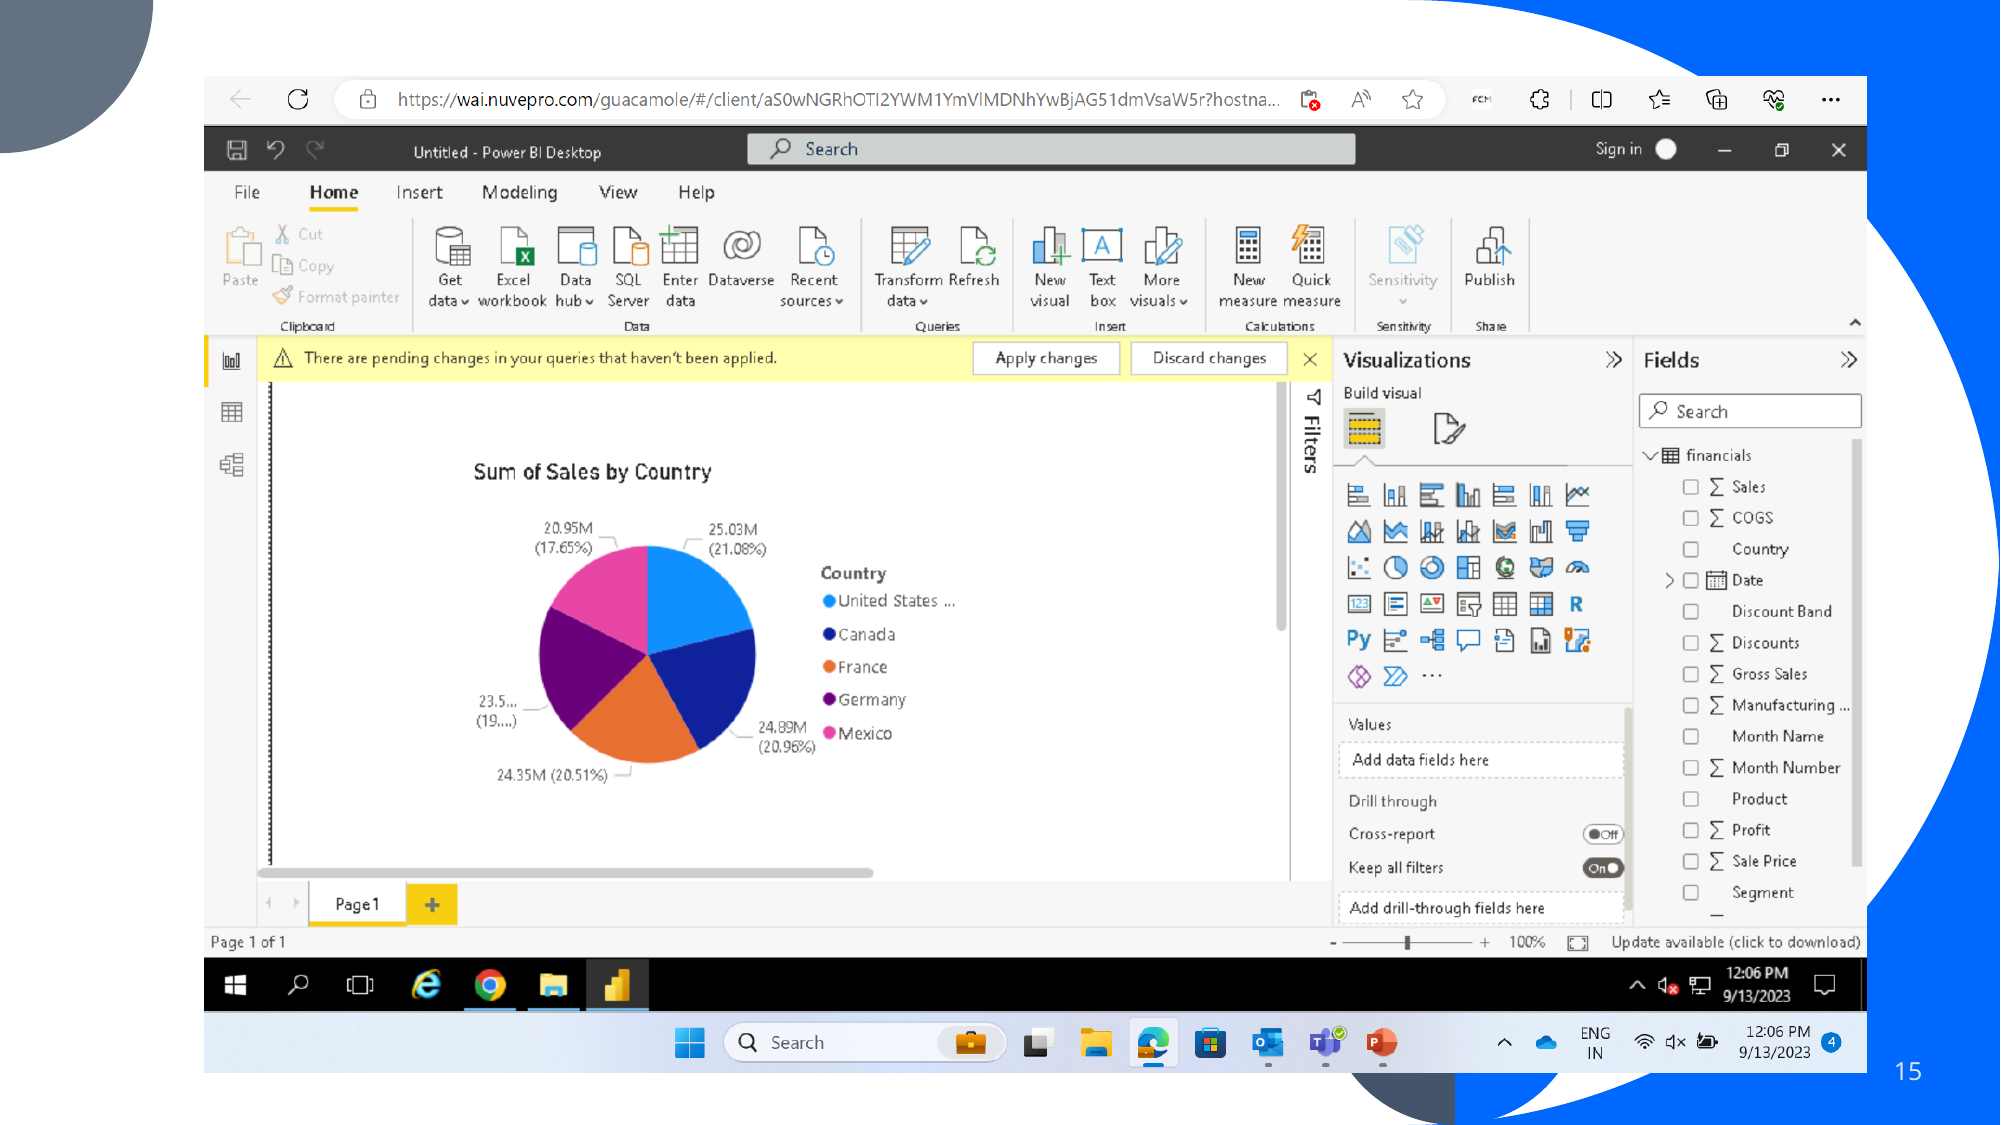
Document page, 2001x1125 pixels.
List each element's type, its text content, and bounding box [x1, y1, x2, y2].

slide_number 15 [1665, 1042, 1938, 1103]
picture [204, 76, 1867, 1073]
